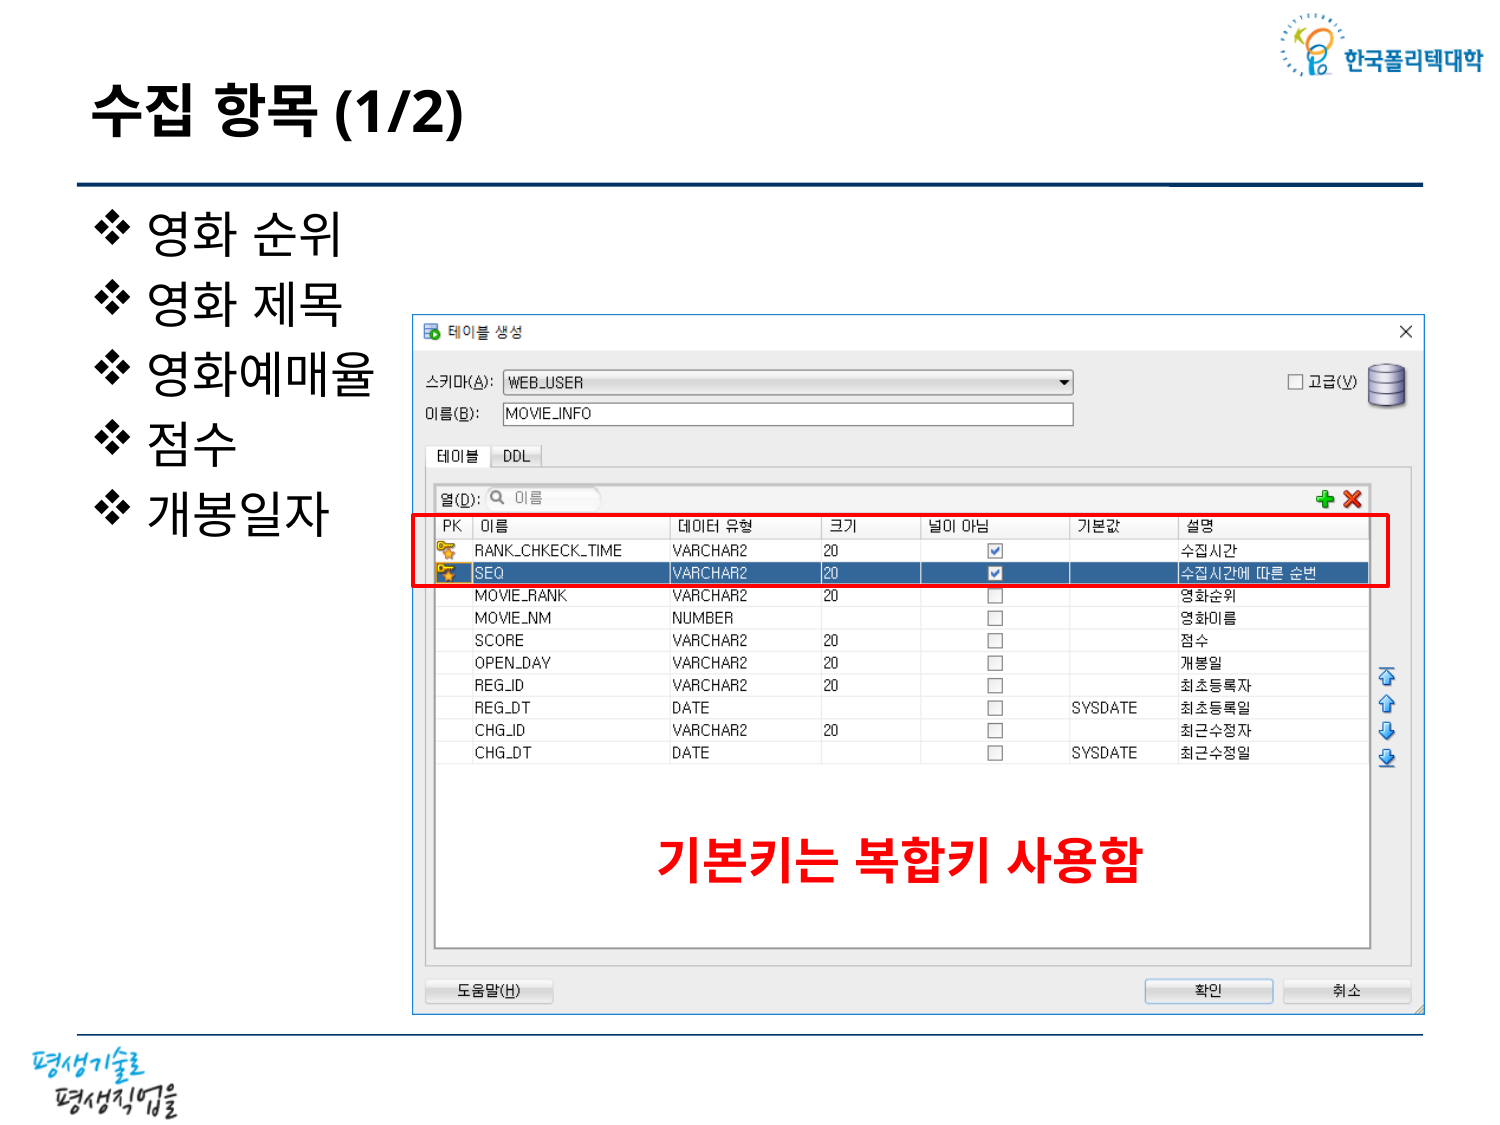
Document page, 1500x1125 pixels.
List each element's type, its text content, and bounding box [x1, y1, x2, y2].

list 영화 순위 영화 제목 영화예매율 점수 개봉일자 [74, 196, 1424, 1006]
picture [17, 1039, 226, 1122]
picture [1275, 6, 1489, 84]
title 수집 항목(1/2) [74, 44, 1426, 173]
picture [412, 314, 1426, 1016]
